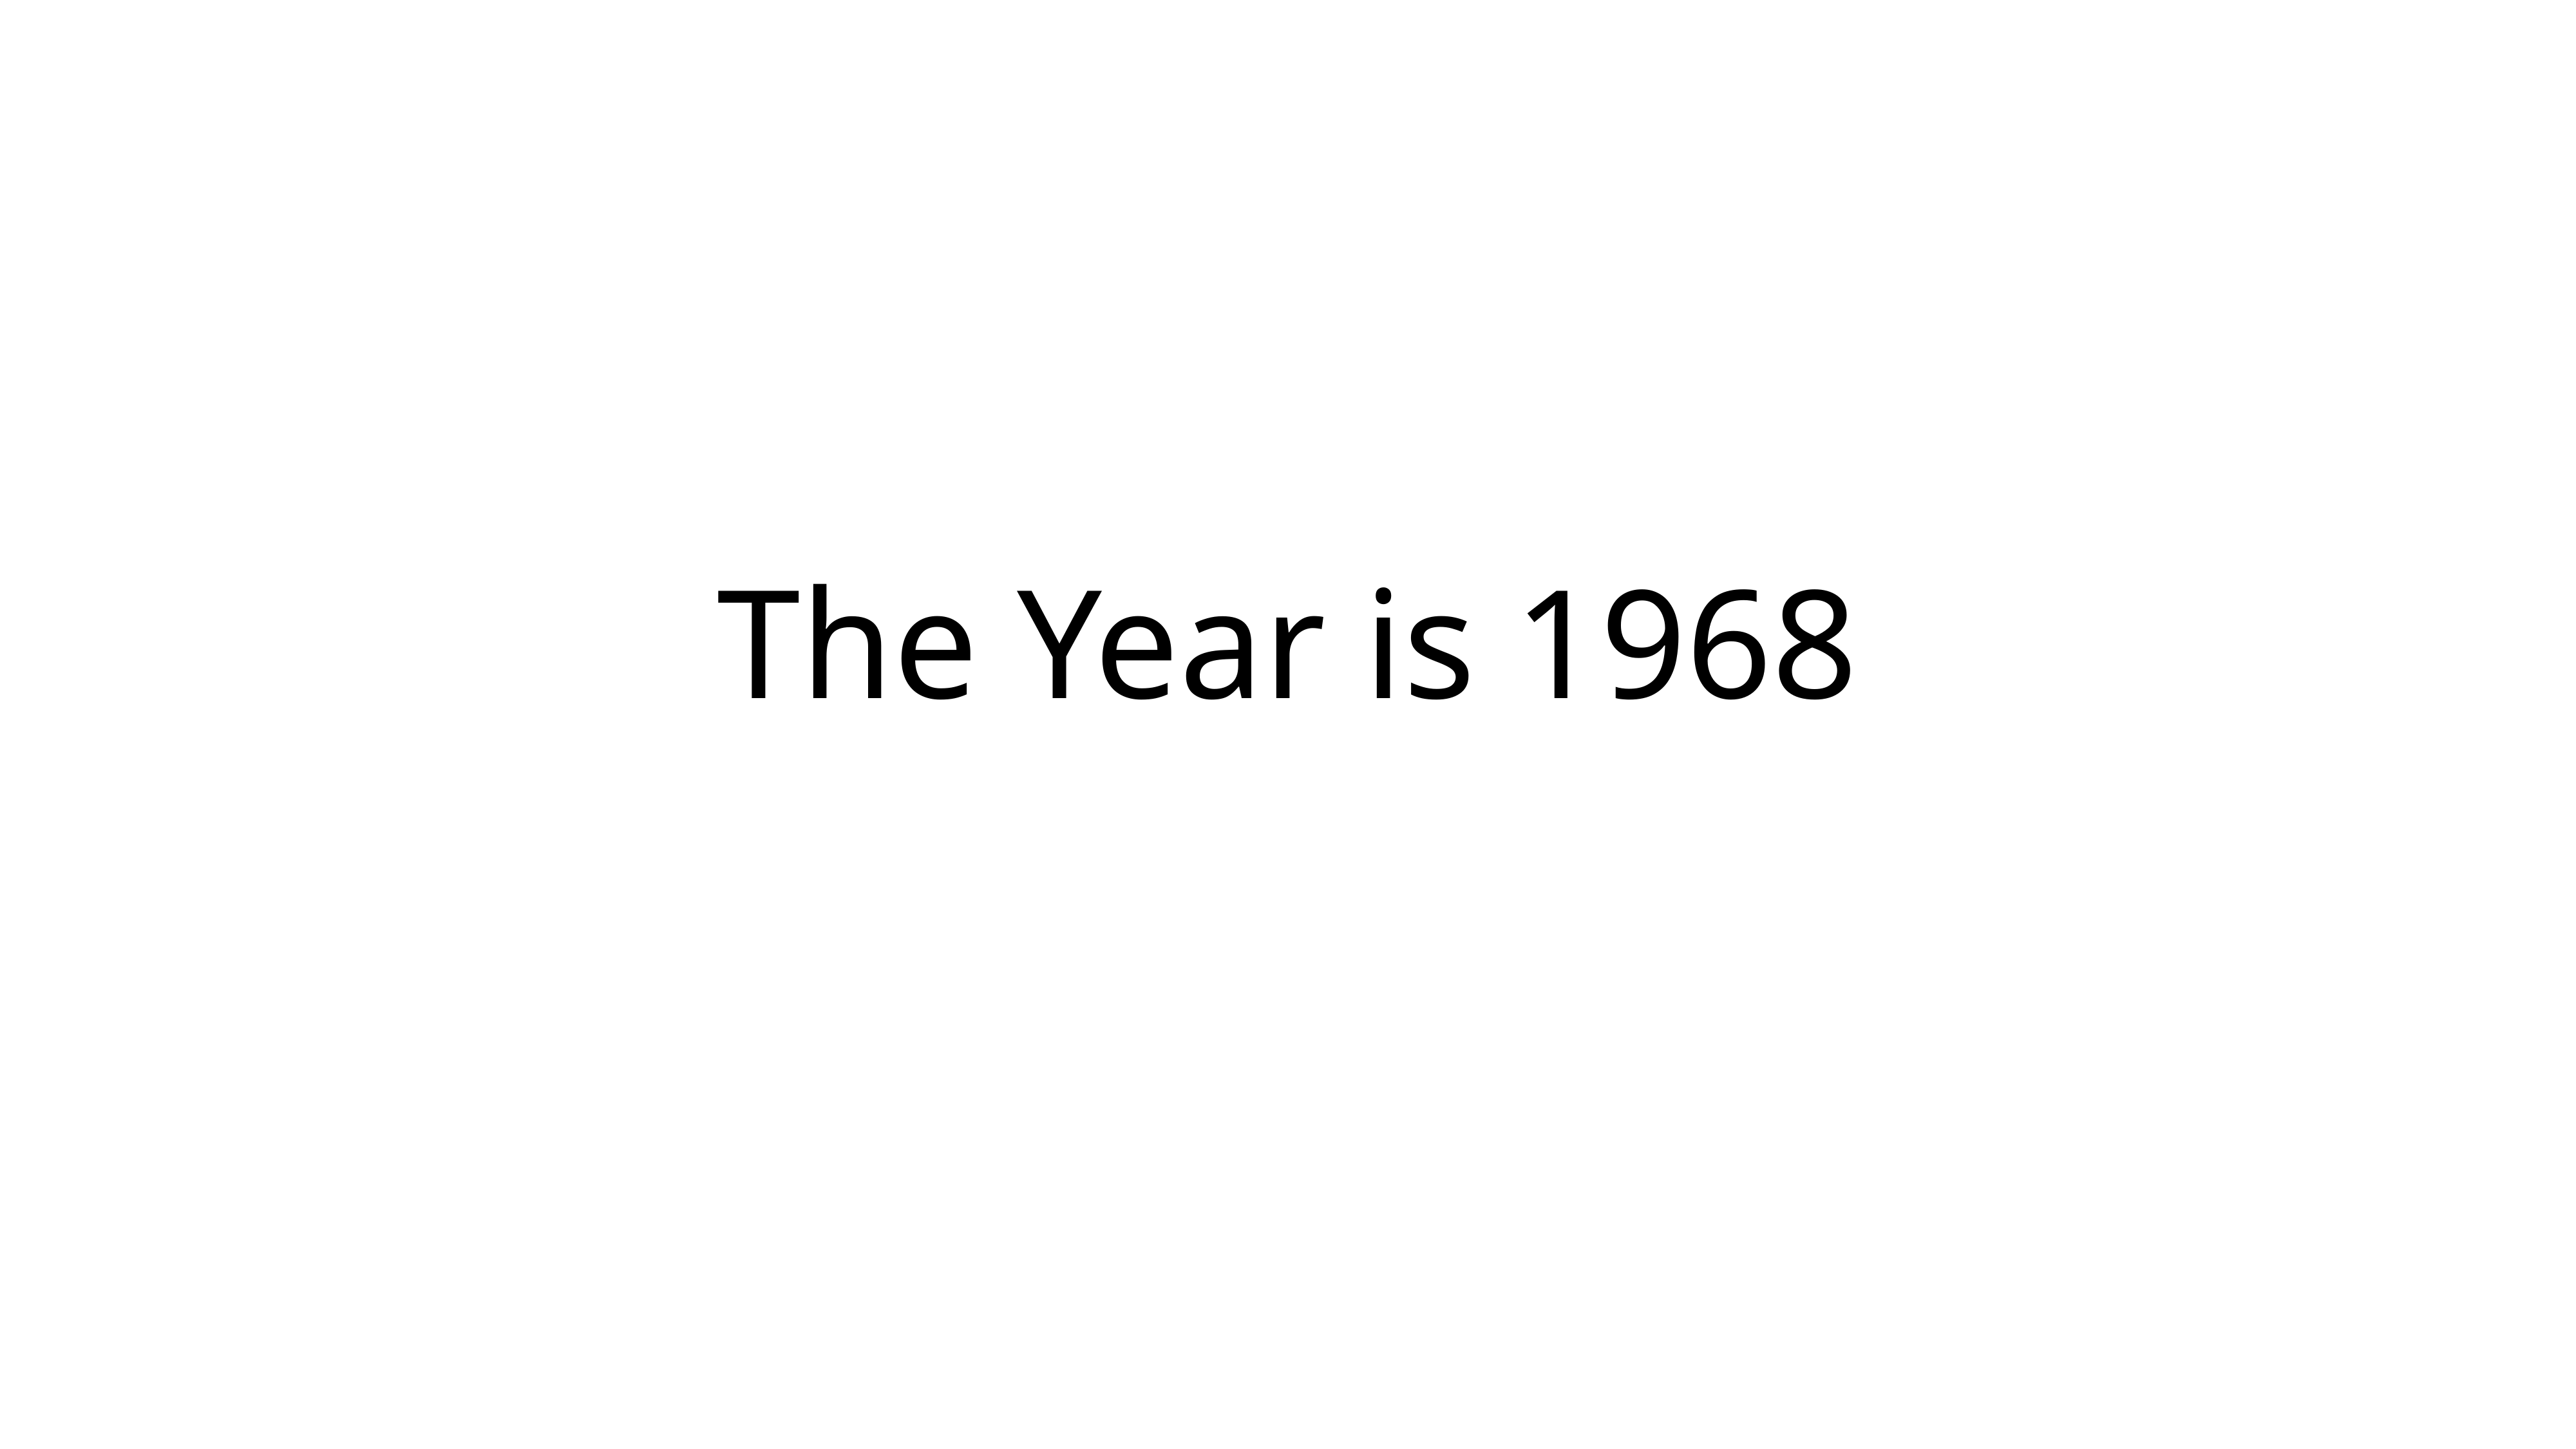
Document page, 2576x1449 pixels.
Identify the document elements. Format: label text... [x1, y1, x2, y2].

title The Year is 1968 [187, 242, 2389, 735]
